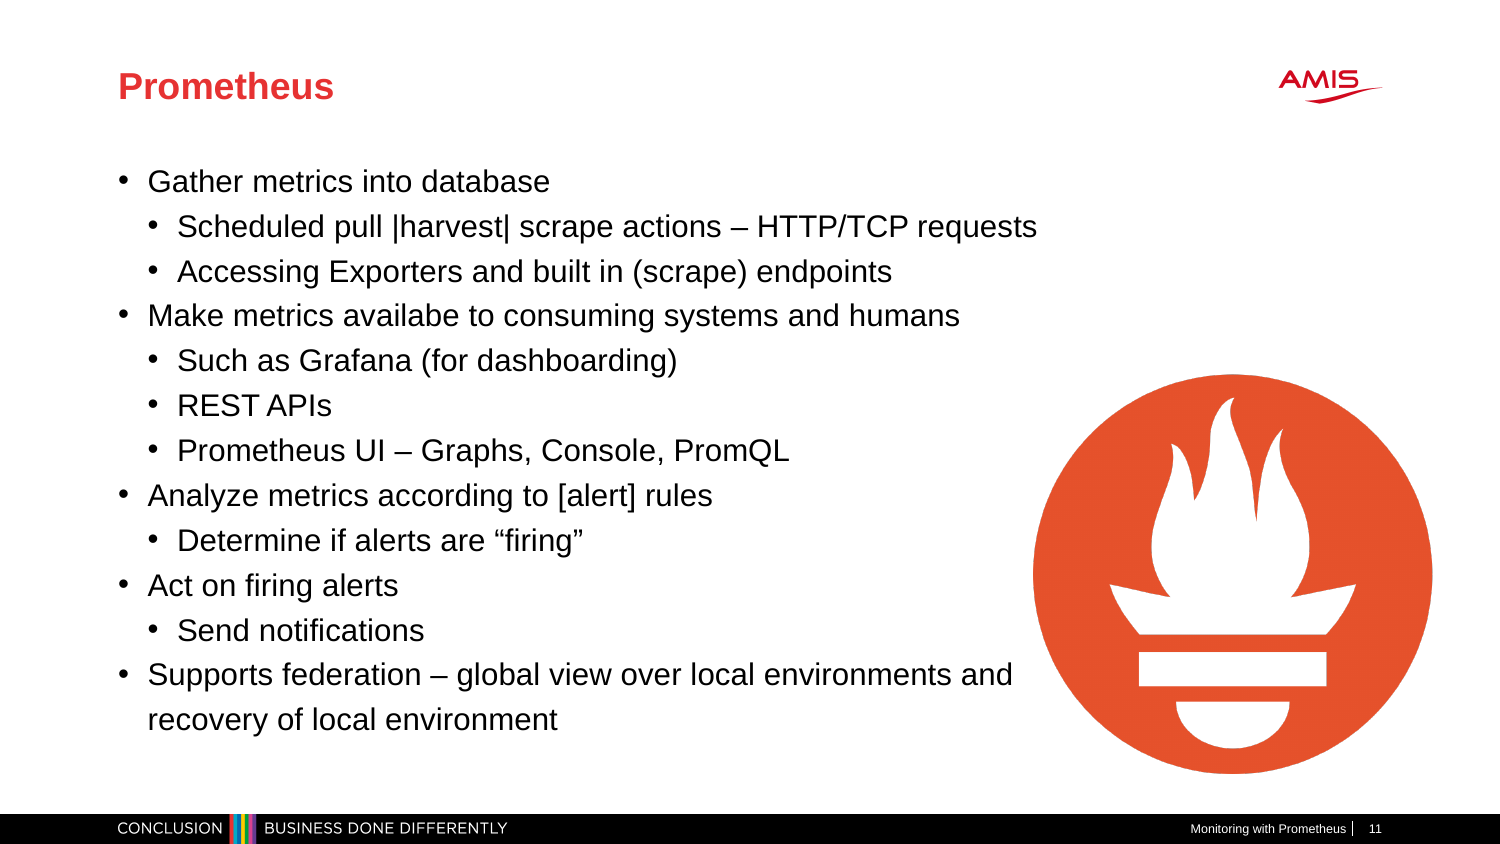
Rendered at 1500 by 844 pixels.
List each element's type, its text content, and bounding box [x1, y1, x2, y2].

list Gather metrics into database Scheduled pull |harvest| scrape actions – HTTP/TCP requests Accessing Exporters and built in (scrape) endpoints Make metrics availabe to consuming systems and humans Such as Grafana (for dashboarding) REST APIs Prometheus UI – Graphs, Console, PromQL Analyze metrics according to [alert] rules Determine if alerts are “firing” Act on firing alerts Send notifications Supports federation – global view over local environments and recovery of local environment [118, 153, 1205, 774]
slide_number 11 [1358, 820, 1382, 839]
picture [1205, 58, 1388, 106]
picture [0, 814, 236, 844]
picture [1033, 372, 1438, 774]
footer Monitoring with Prometheus [814, 820, 1347, 839]
picture [239, 814, 1500, 844]
title Prometheus [118, 47, 1205, 130]
